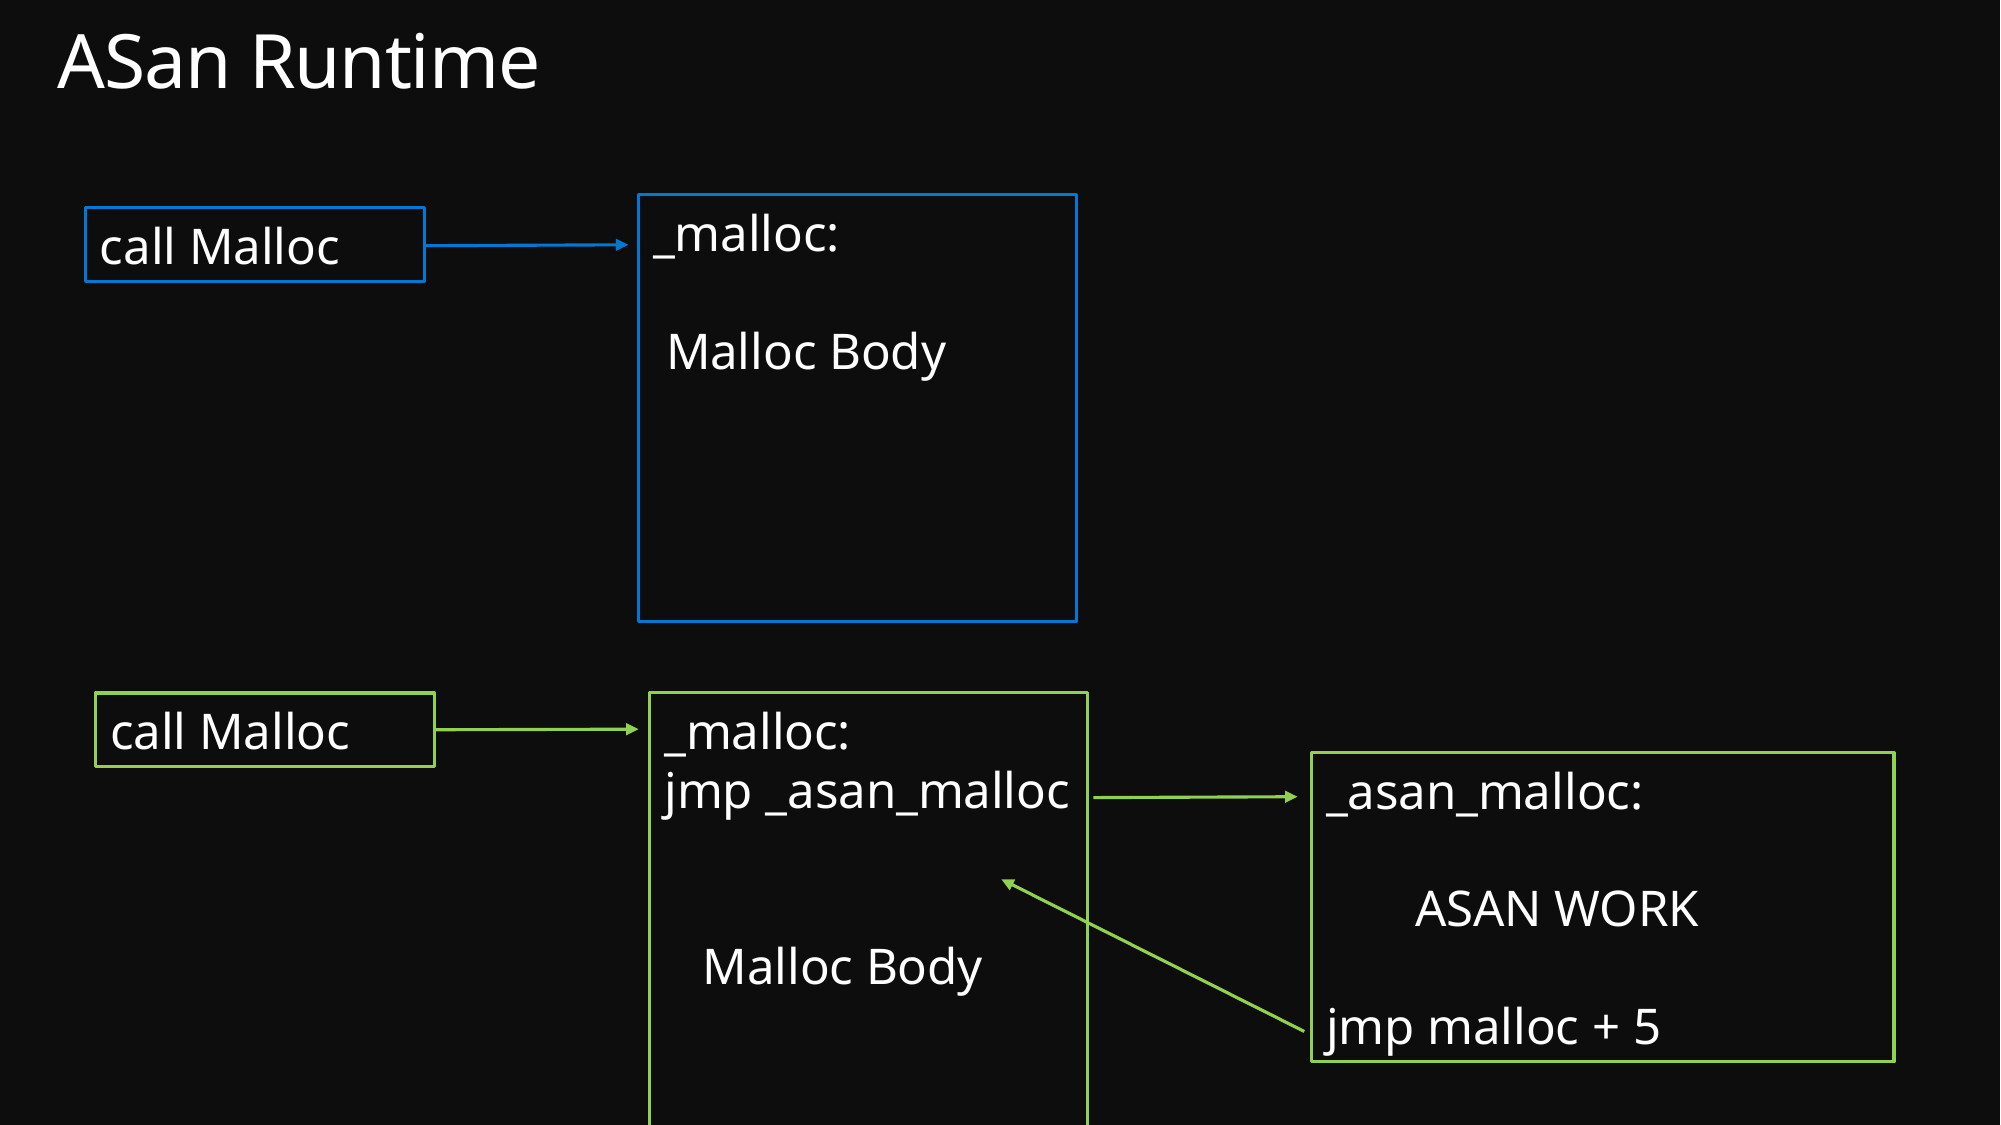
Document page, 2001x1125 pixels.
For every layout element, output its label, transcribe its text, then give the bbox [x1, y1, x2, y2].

text_box call Malloc [85, 207, 425, 282]
title ASan Runtime [57, 13, 1970, 104]
text_box _malloc: Malloc Body [638, 194, 1077, 622]
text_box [95, 692, 1895, 1125]
